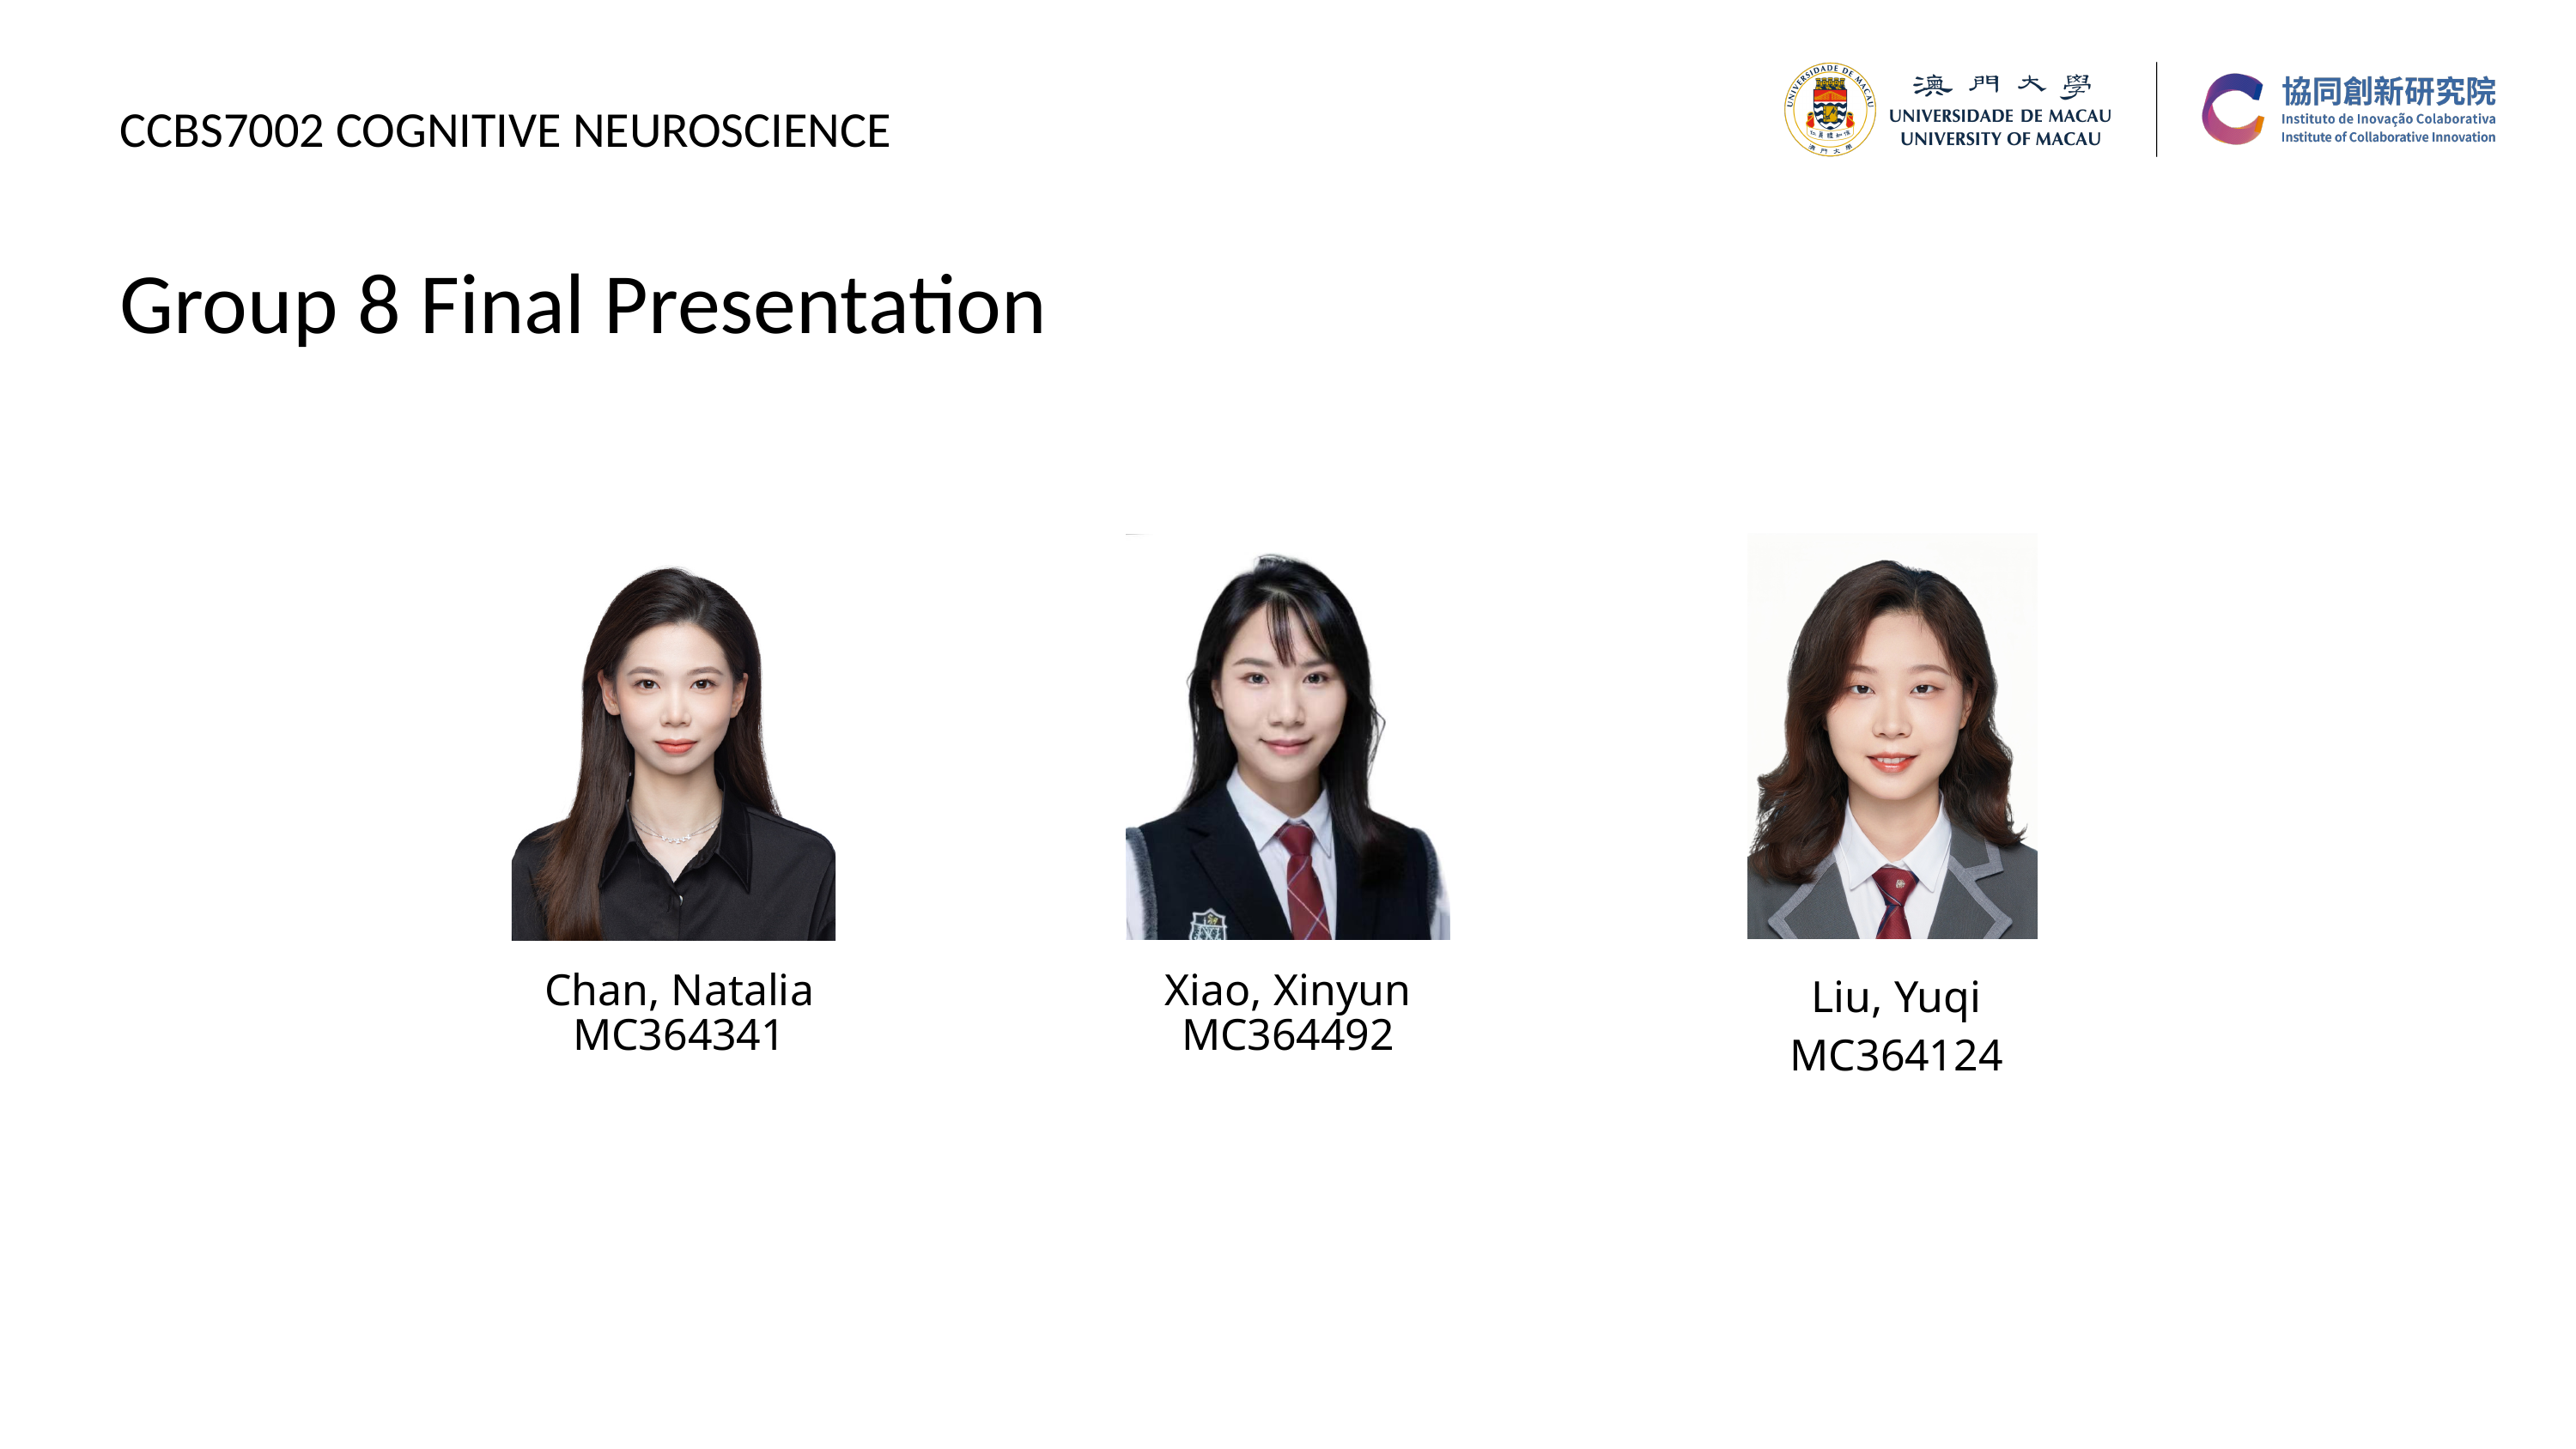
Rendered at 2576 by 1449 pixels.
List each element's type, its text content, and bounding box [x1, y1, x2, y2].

picture [511, 534, 836, 941]
text_box Group 8 Final Presentation [106, 241, 1782, 357]
picture [1747, 533, 2038, 939]
table_header Chan, Natalia MC364341 [375, 961, 984, 1076]
picture [1125, 534, 1451, 941]
table_header Liu, Yuqi MC364124 [1592, 961, 2201, 1076]
table_header Xiao, Xinyun MC364492 [984, 961, 1592, 1076]
text_box CCBS7002 COGNITIVE NEUROSCIENCE [107, 91, 1352, 164]
picture [1759, 53, 2521, 166]
